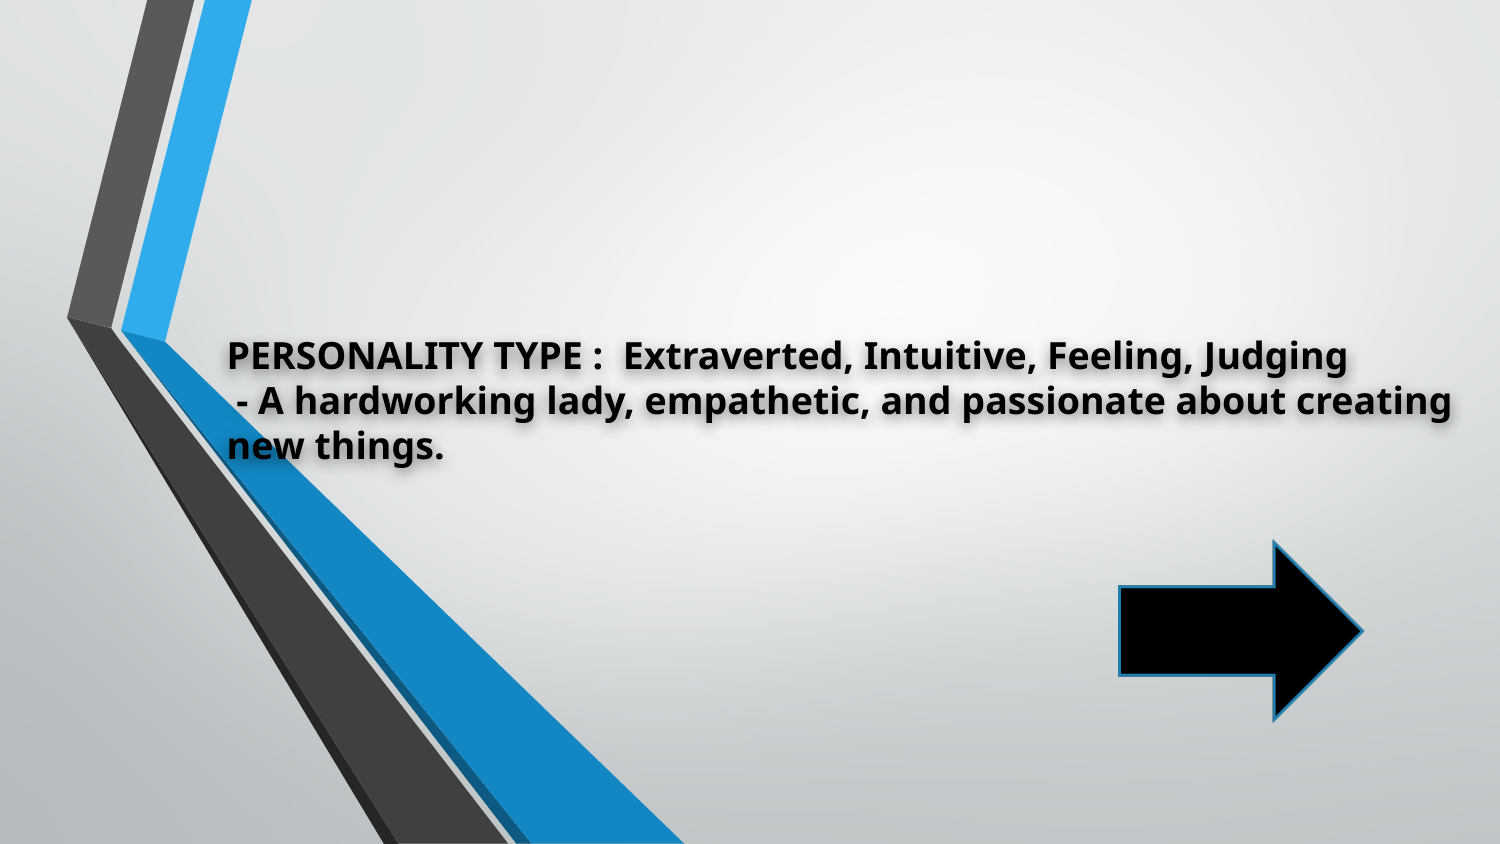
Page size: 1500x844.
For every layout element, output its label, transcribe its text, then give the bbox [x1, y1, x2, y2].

text_box PERSONALITY TYPE : Extraverted, Intuitive, Feeling, Judging - A hardworking lady, empathetic, and passionate about creating new things. [201, 171, 1488, 673]
text_box [70, 389, 159, 463]
text_box [114, 426, 191, 500]
picture [1118, 538, 1365, 724]
